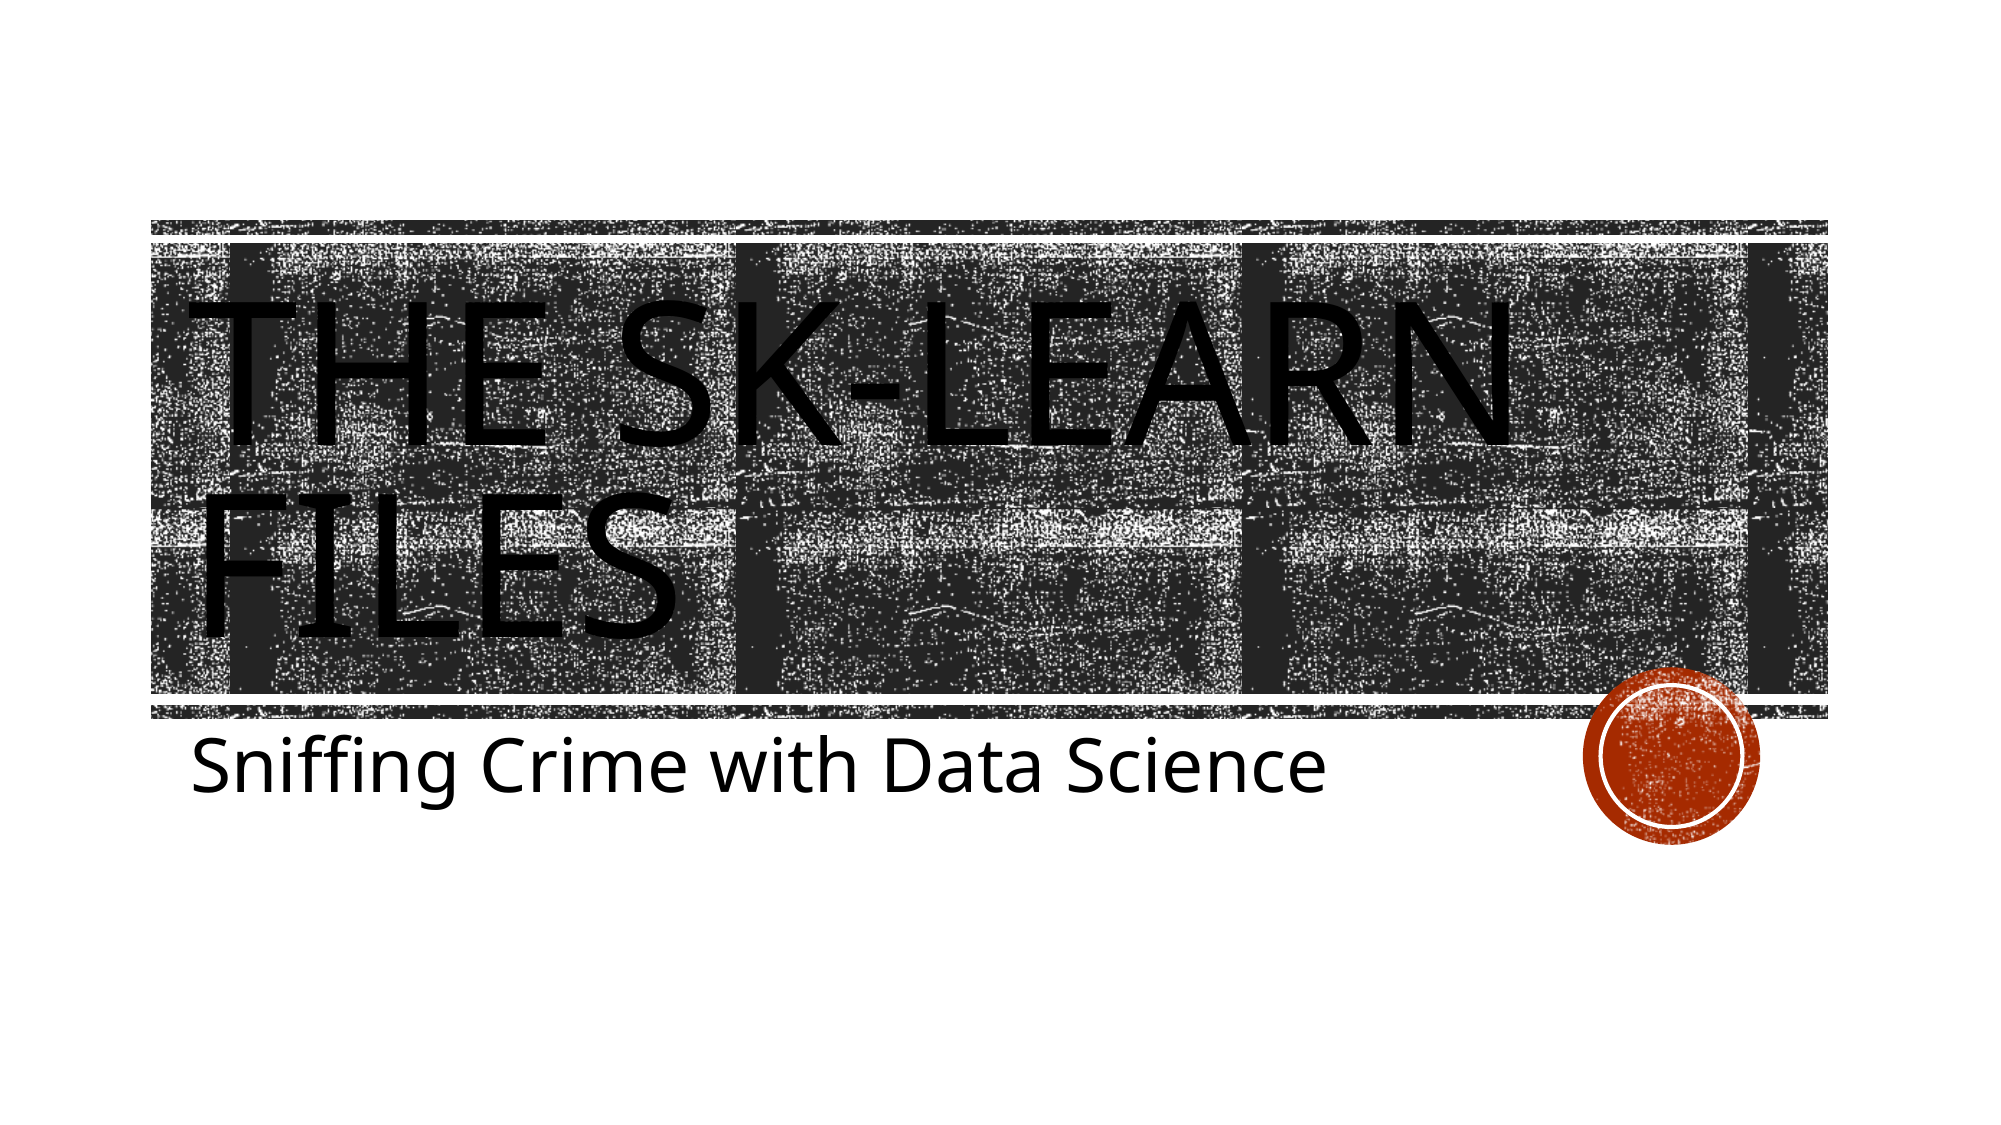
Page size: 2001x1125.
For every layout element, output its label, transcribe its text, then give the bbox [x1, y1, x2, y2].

subtitle Sniffing Crime with Data Science [175, 720, 1470, 896]
title The SK-Learn Files [172, 234, 1808, 733]
